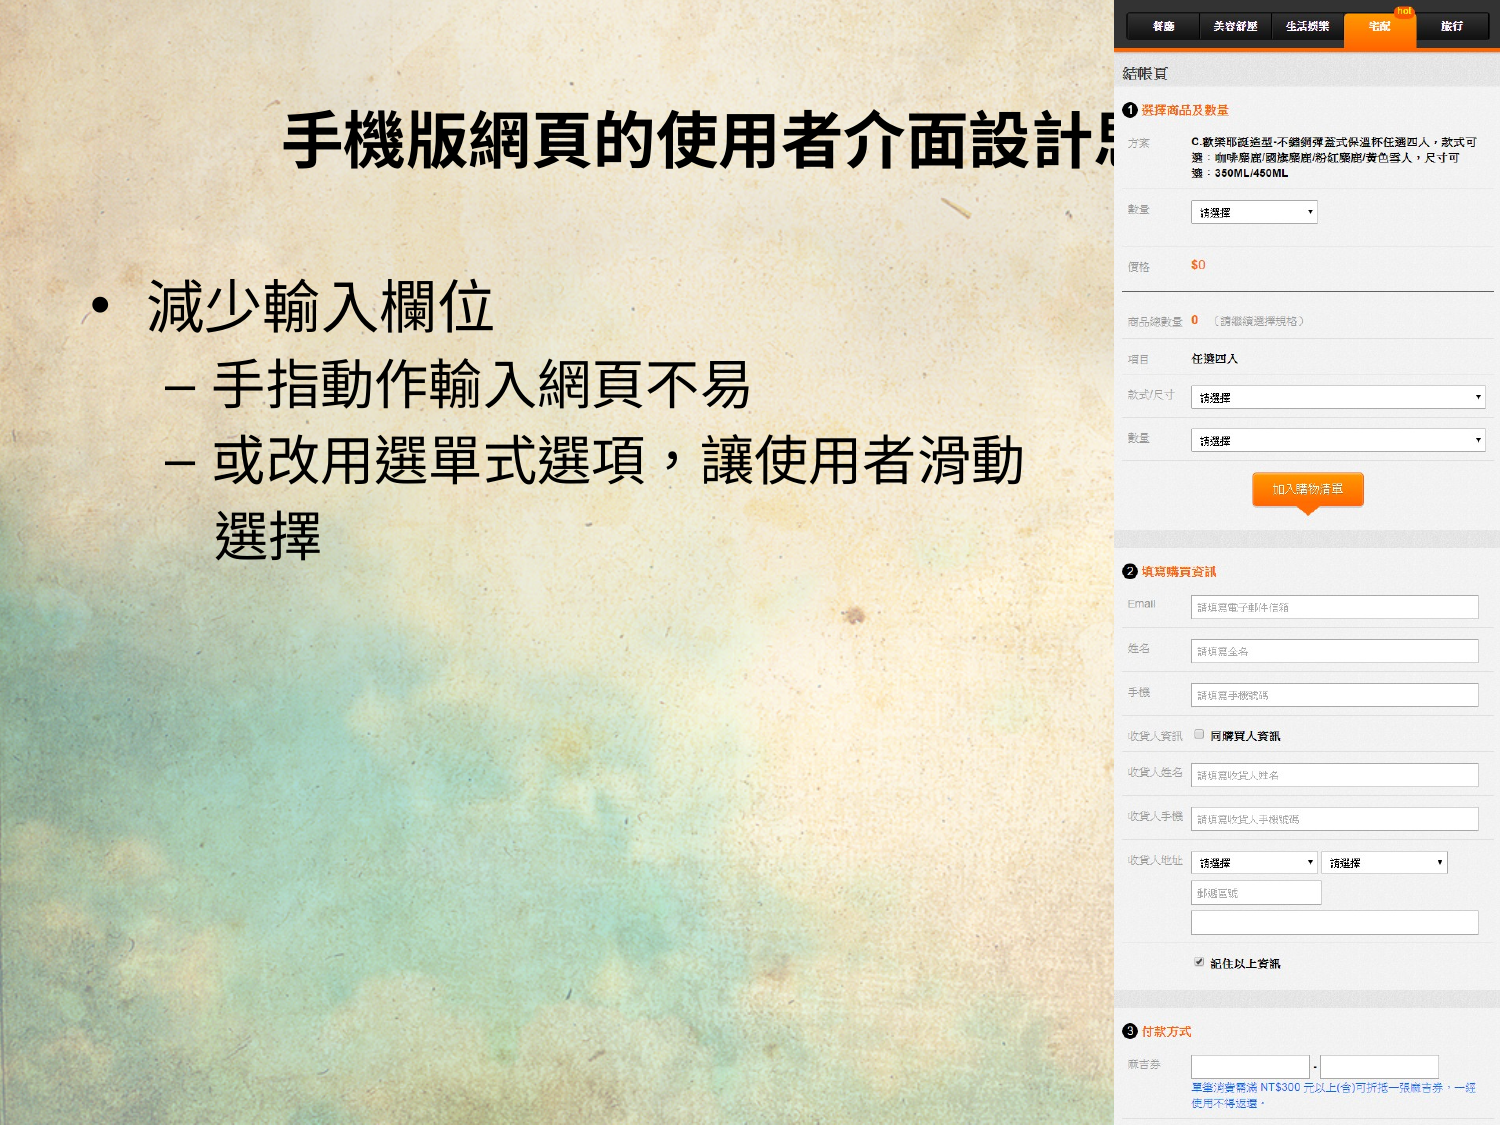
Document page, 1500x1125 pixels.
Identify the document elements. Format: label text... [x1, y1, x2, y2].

title 手機版網頁的使用者介面設計思維 [75, 45, 1107, 233]
list 減少輸入欄位 手指動作輸入網頁不易 或改用選單式選項，讓使用者滑動 選擇 [75, 262, 1107, 1005]
picture [0, 0, 1500, 1125]
